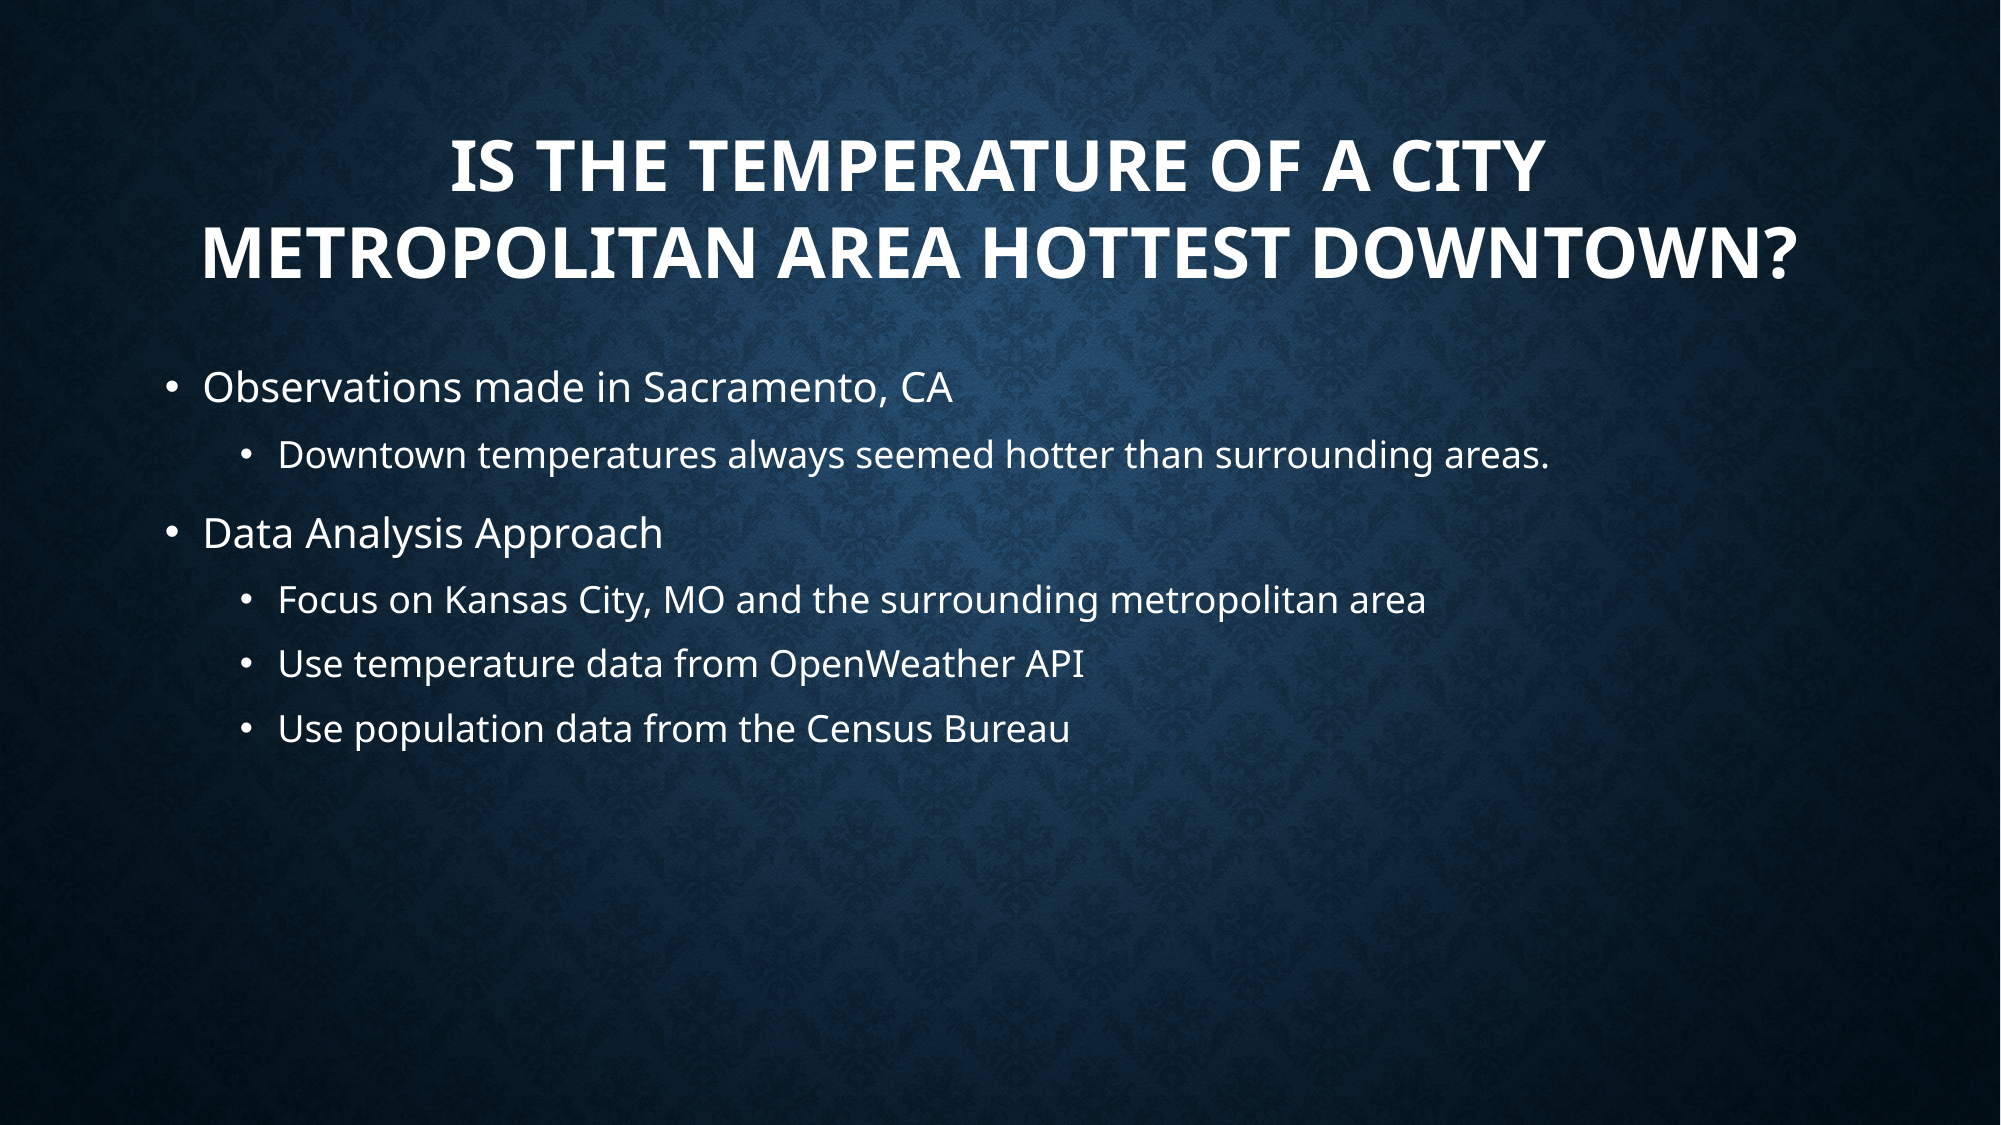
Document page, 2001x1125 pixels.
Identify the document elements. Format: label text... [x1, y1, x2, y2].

list Observations made in Sacramento, CA Downtown temperatures always seemed hotter than surrounding areas. Data Analysis Approach Focus on Kansas City, MO and the surrounding metropolitan area Use temperature data from OpenWeather API Use population data from the Census Bureau [149, 343, 1849, 1060]
title Is the temperature of a city metropolitan area hottest downtown? [149, 99, 1849, 318]
